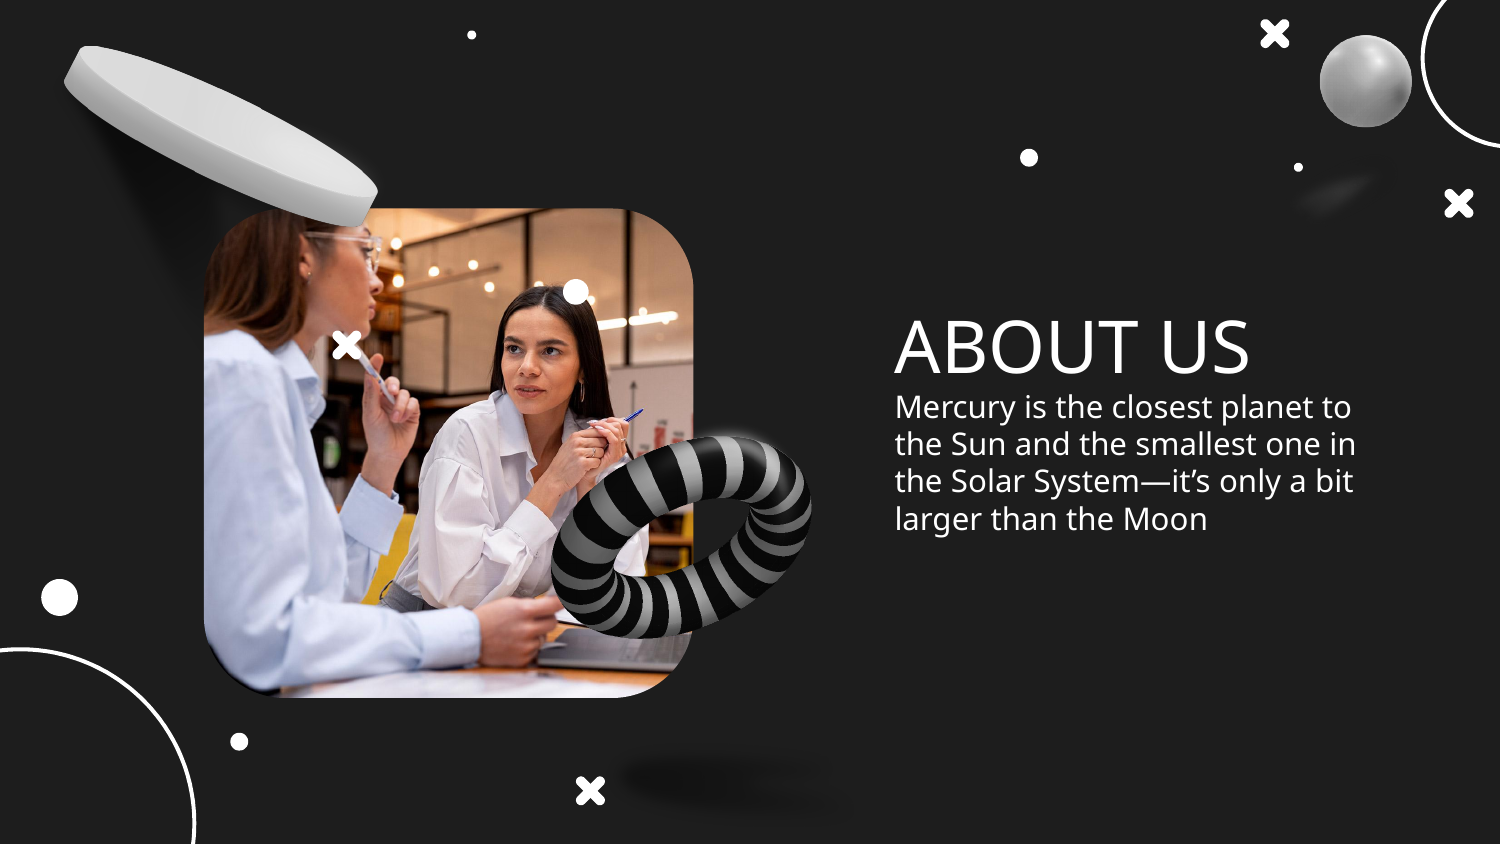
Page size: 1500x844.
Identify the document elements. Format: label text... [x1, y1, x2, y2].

picture [1284, 35, 1412, 229]
subtitle Mercury is the closest planet to the Sun and the smallest one in the Solar System—it’s only a bit larger than the Moon [879, 386, 1376, 537]
picture [52, 46, 855, 828]
title ABOUT US [879, 306, 1376, 382]
